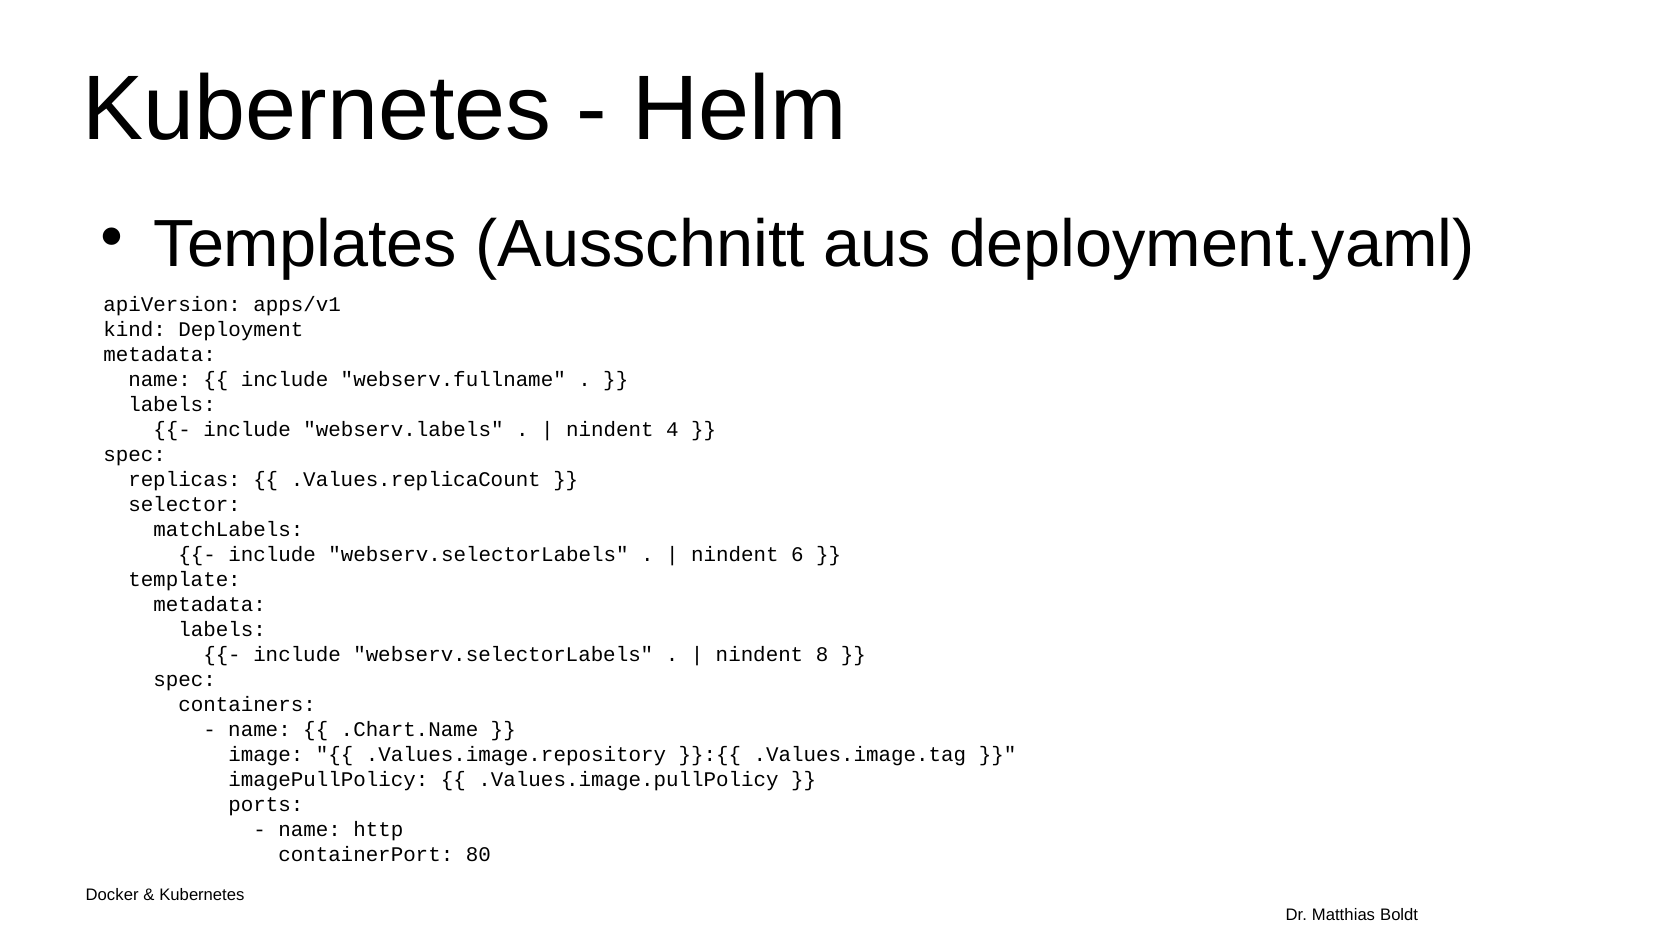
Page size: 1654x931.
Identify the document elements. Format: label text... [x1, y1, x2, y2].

text_box Kubernetes - Helm [82, 25, 1571, 181]
text_box apiVersion: apps/v1 kind: Deployment metadata: name: {{ include "webserv.fullname" . }} labels: {{- include "webserv.labels" . | nindent 4 }} spec: replicas: {{ .Values.replicaCount }} selector: matchLabels: {{- include "webserv.selectorLabels" . | nindent 6 }} template: metadata: labels: {{- include "webserv.selectorLabels" . | nindent 8 }} spec: containers: - name: {{ .Chart.Name }} image: "{{ .Values.image.repository }}:{{ .Values.image.tag }}" imagePullPolicy: {{ .Values.image.pullPolicy }} ports: - name: http containerPort: 80 [88, 283, 1441, 887]
text_box Templates (Ausschnitt aus deployment.yaml) [82, 199, 1559, 296]
text_box Docker & Kubernetes Dr. Matthias Boldt [70, 875, 1562, 910]
